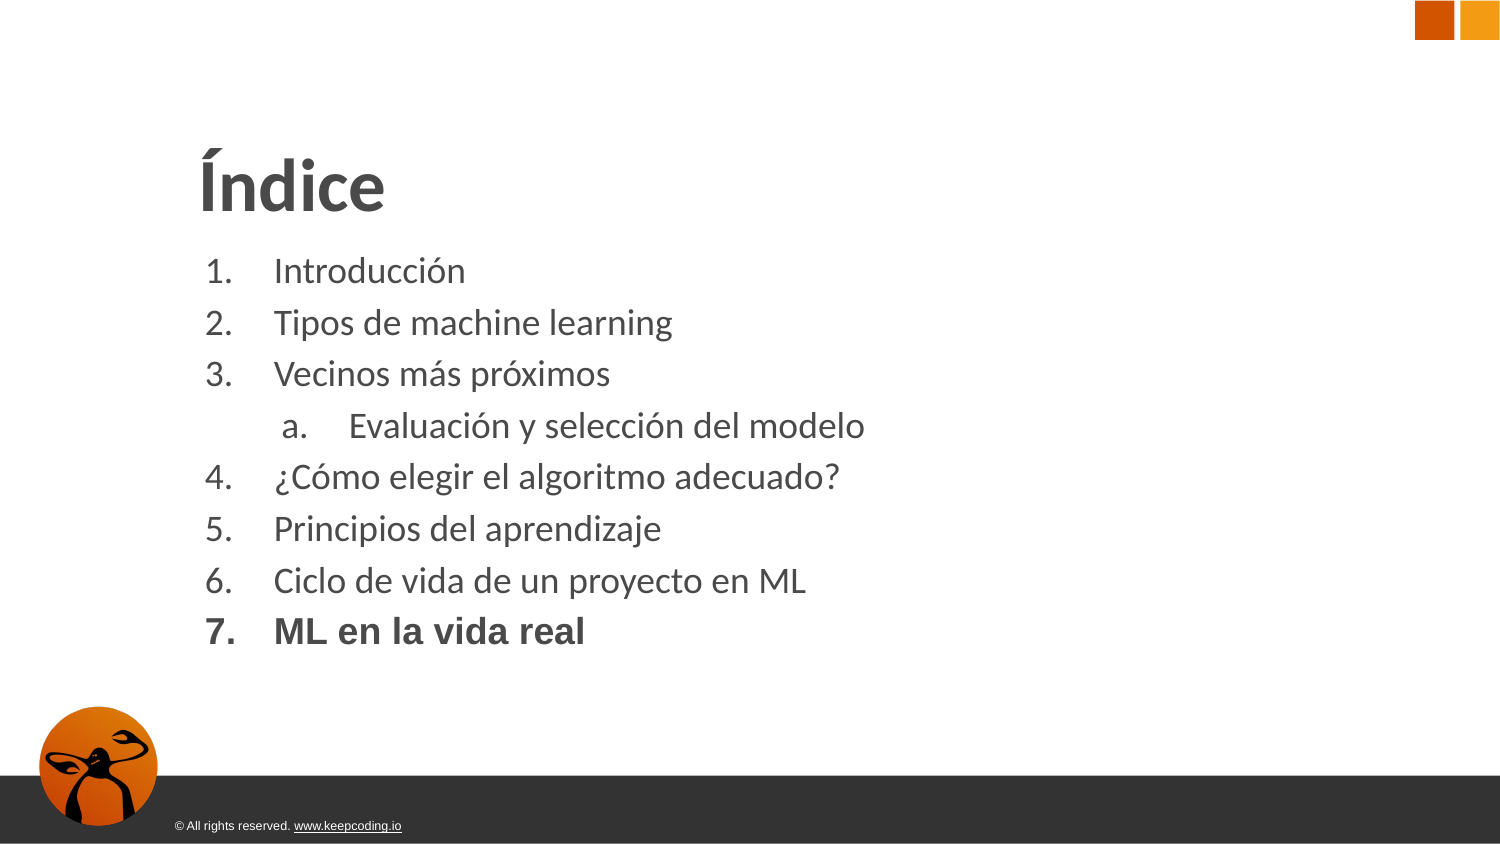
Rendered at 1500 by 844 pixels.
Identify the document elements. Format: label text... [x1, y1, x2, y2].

text_box [1415, 0, 1455, 40]
text_box [1460, 0, 1500, 40]
text_box Introducción Tipos de machine learning Vecinos más próximos Evaluación y selección del modelo ¿Cómo elegir el algoritmo adecuado? Principios del aprendizaje Ciclo de vida de un proyecto en ML ML en la vida real [202, 237, 901, 653]
text_box [0, 674, 246, 844]
text_box © All rights reserved. www.keepcoding.io [172, 816, 409, 834]
title Índice [196, 133, 404, 277]
text_box [246, 775, 1500, 844]
